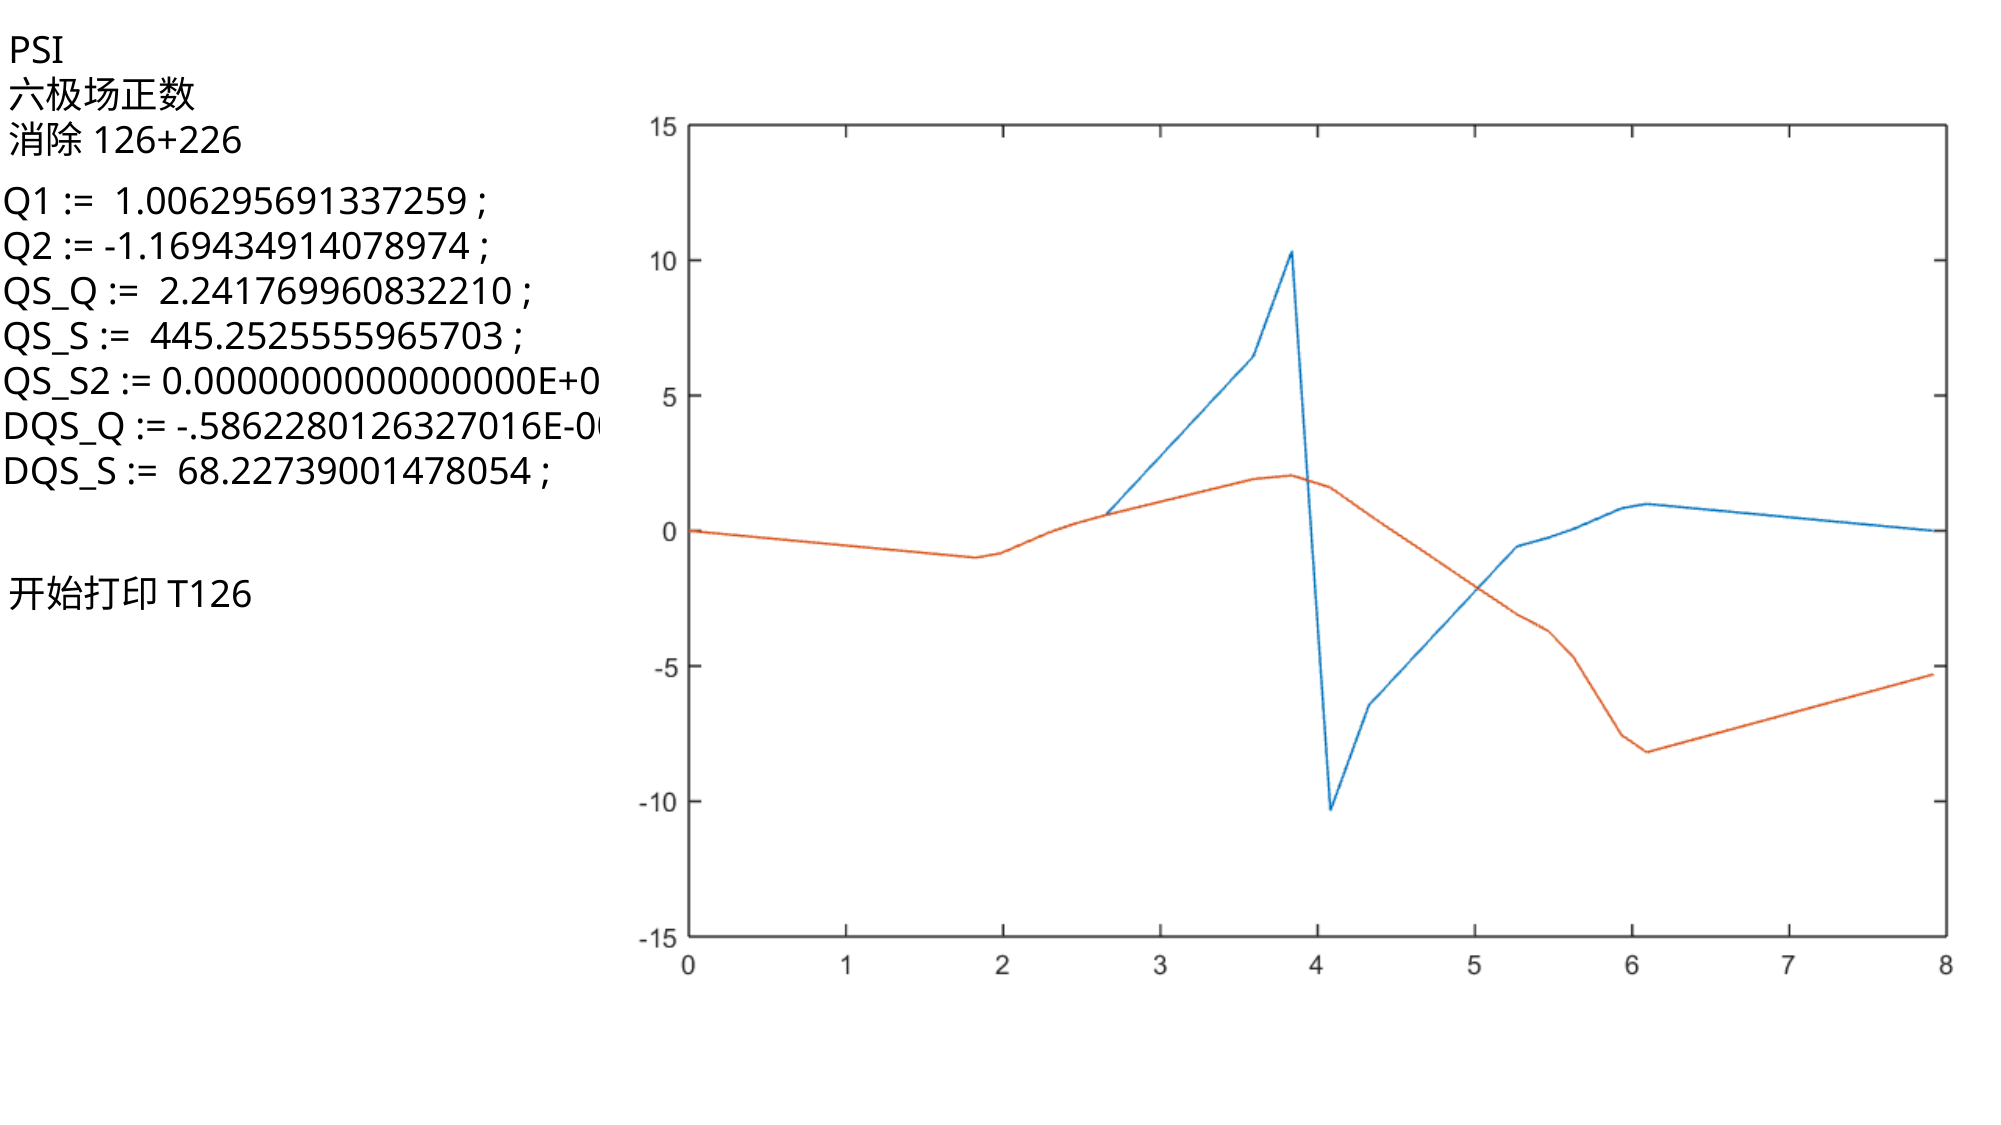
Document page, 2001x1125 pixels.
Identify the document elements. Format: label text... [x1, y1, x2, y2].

picture [599, 94, 2000, 1001]
text_box PSI 六极场正数 消除126+226 [0, 18, 258, 169]
text_box Q1 := 1.006295691337259 ; Q2 := -1.169434914078974 ; QS_Q := 2.241769960832210 ; QS_S := 445.2525555965703 ; QS_S2 := 0.0000000000000000E+000 ; DQS_Q := -.5862280126327016E-001 ; DQS_S := 68.22739001478054 ; [0, 169, 599, 500]
text_box 开始打印T126 [0, 562, 268, 623]
